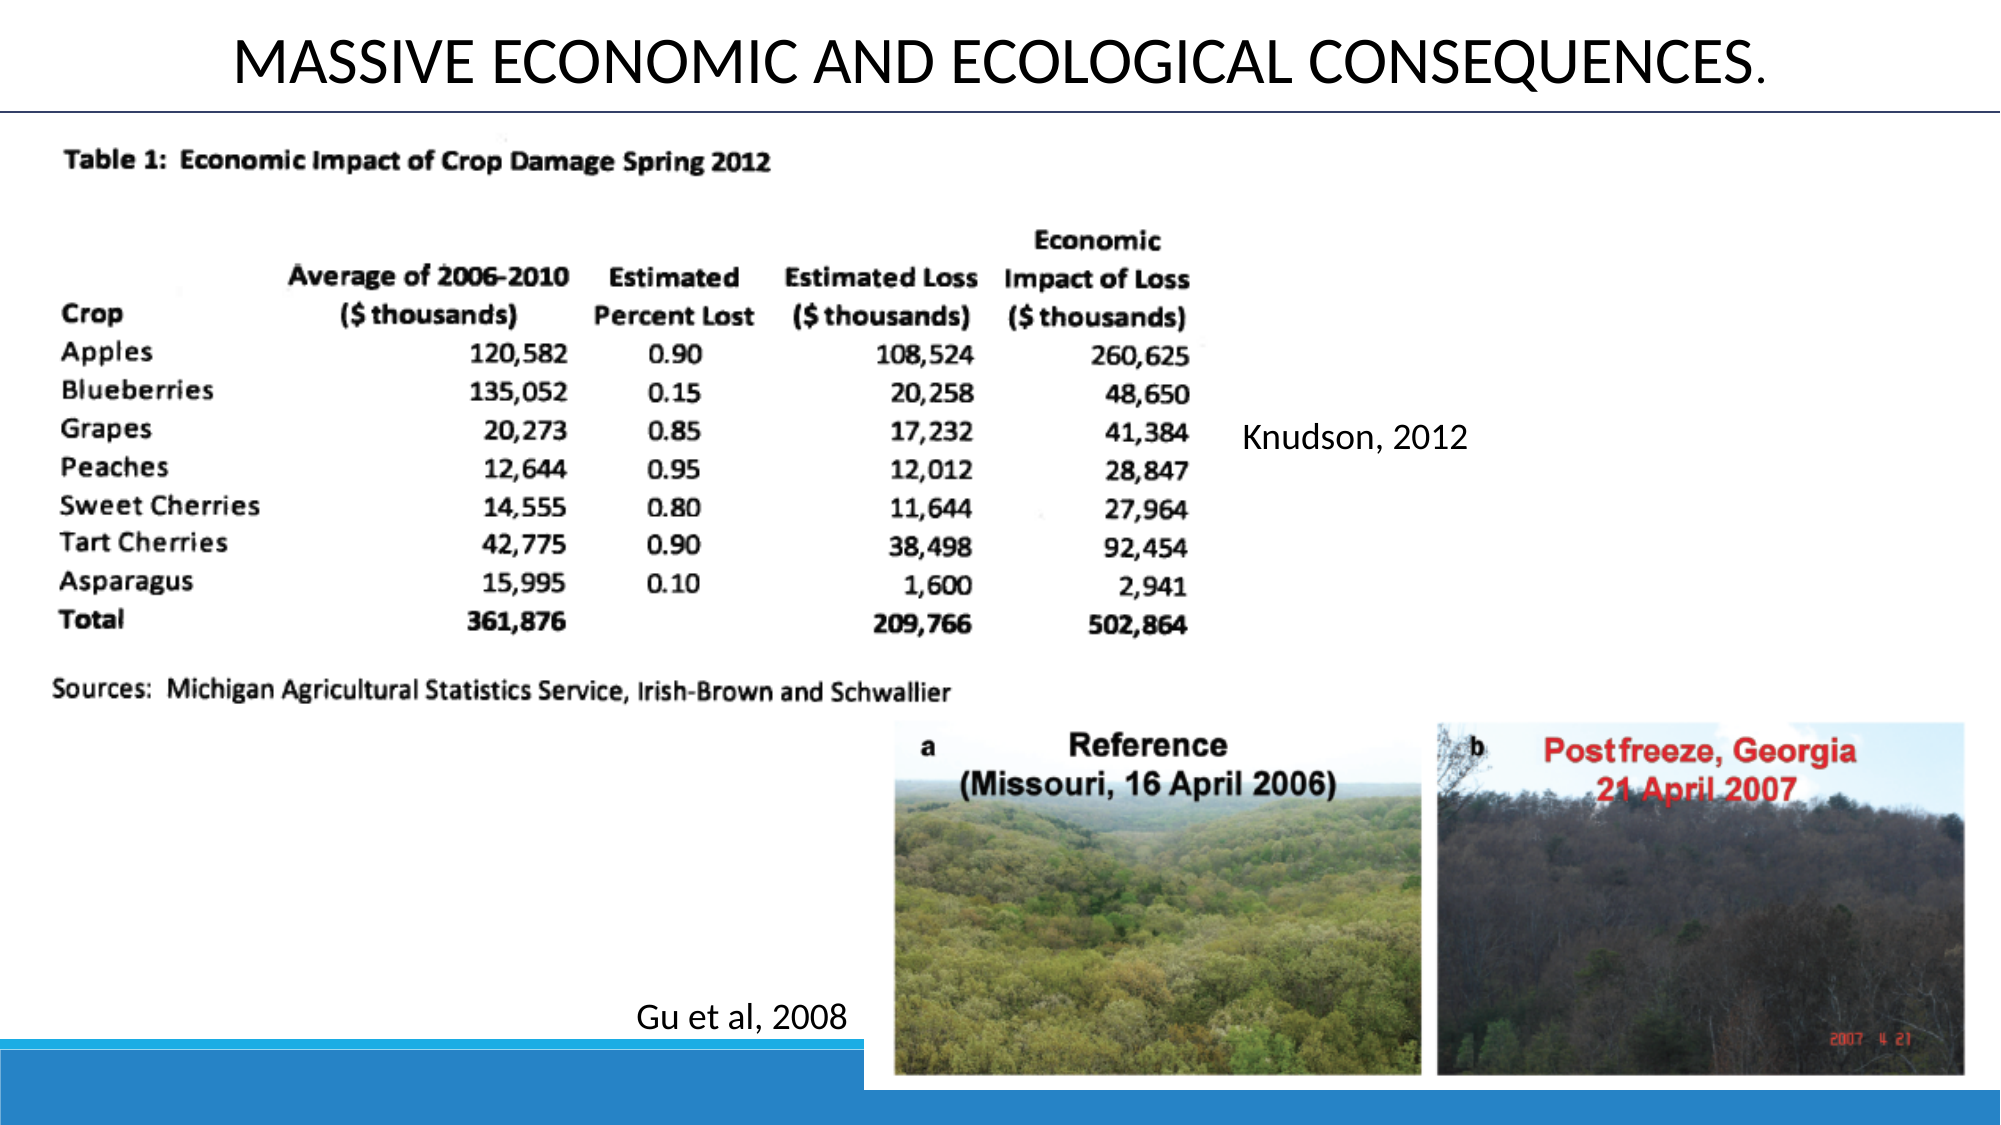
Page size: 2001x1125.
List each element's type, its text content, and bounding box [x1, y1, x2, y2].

text_box Gu et al, 2008 [621, 984, 861, 1045]
picture [43, 129, 2000, 1091]
text_box MASSIVE ECONOMIC AND ECOLOGICAL CONSEQUENCES. [217, 9, 1783, 105]
text_box Knudson, 2012 [1320, 404, 1484, 465]
